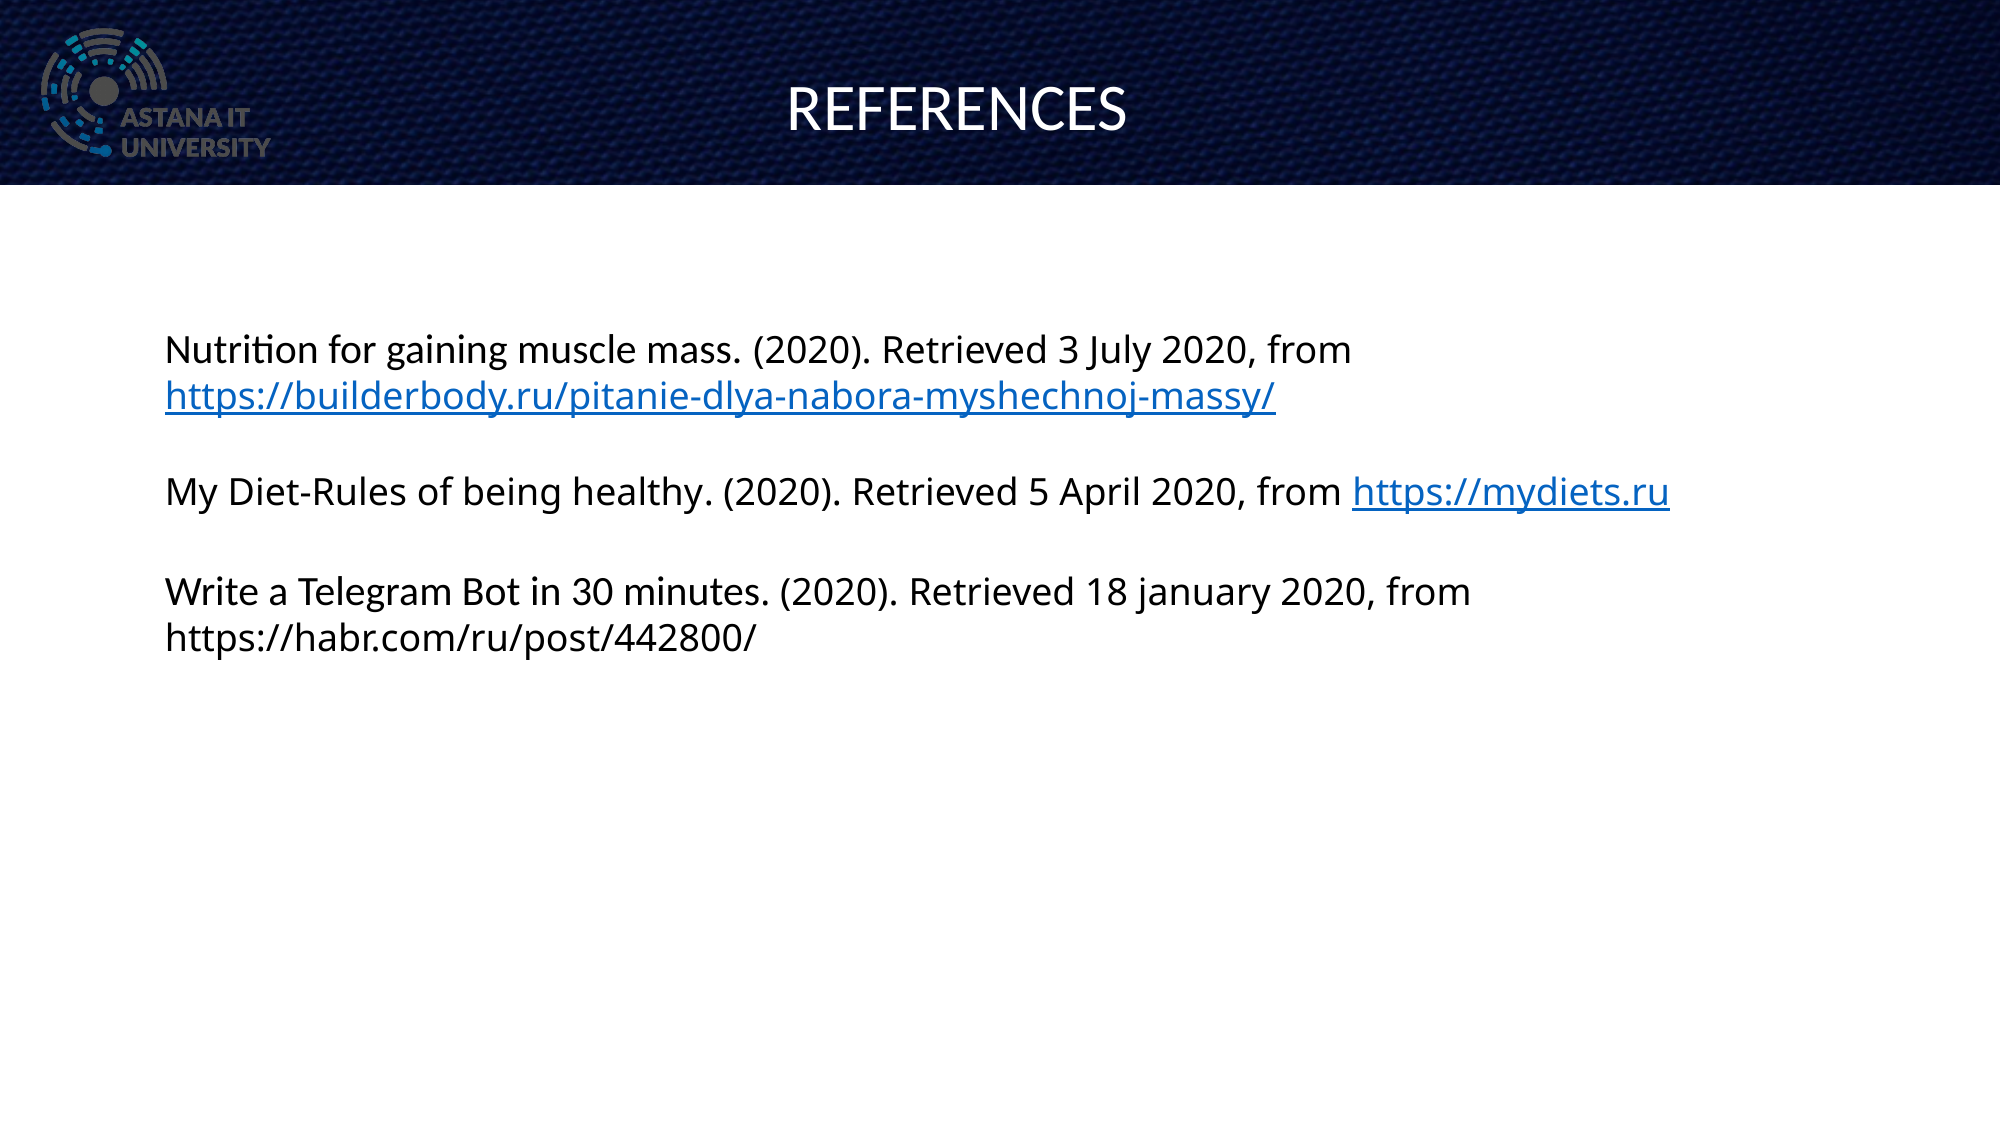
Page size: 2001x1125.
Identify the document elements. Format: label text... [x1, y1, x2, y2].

text_box Nutrition for gaining muscle mass. (2020). Retrieved 3 July 2020, from https://builderbody.ru/pitanie-dlya-nabora-myshechnoj-massy/ My Diet-Rules of being healthy. (2020). Retrieved 5 April 2020, from https://mydiets.ru Write a Telegram Bot in 30 minutes. (2020). Retrieved 18 january 2020, from https://habr.com/ru/post/442800/ [149, 314, 1875, 802]
picture [0, 0, 2000, 185]
